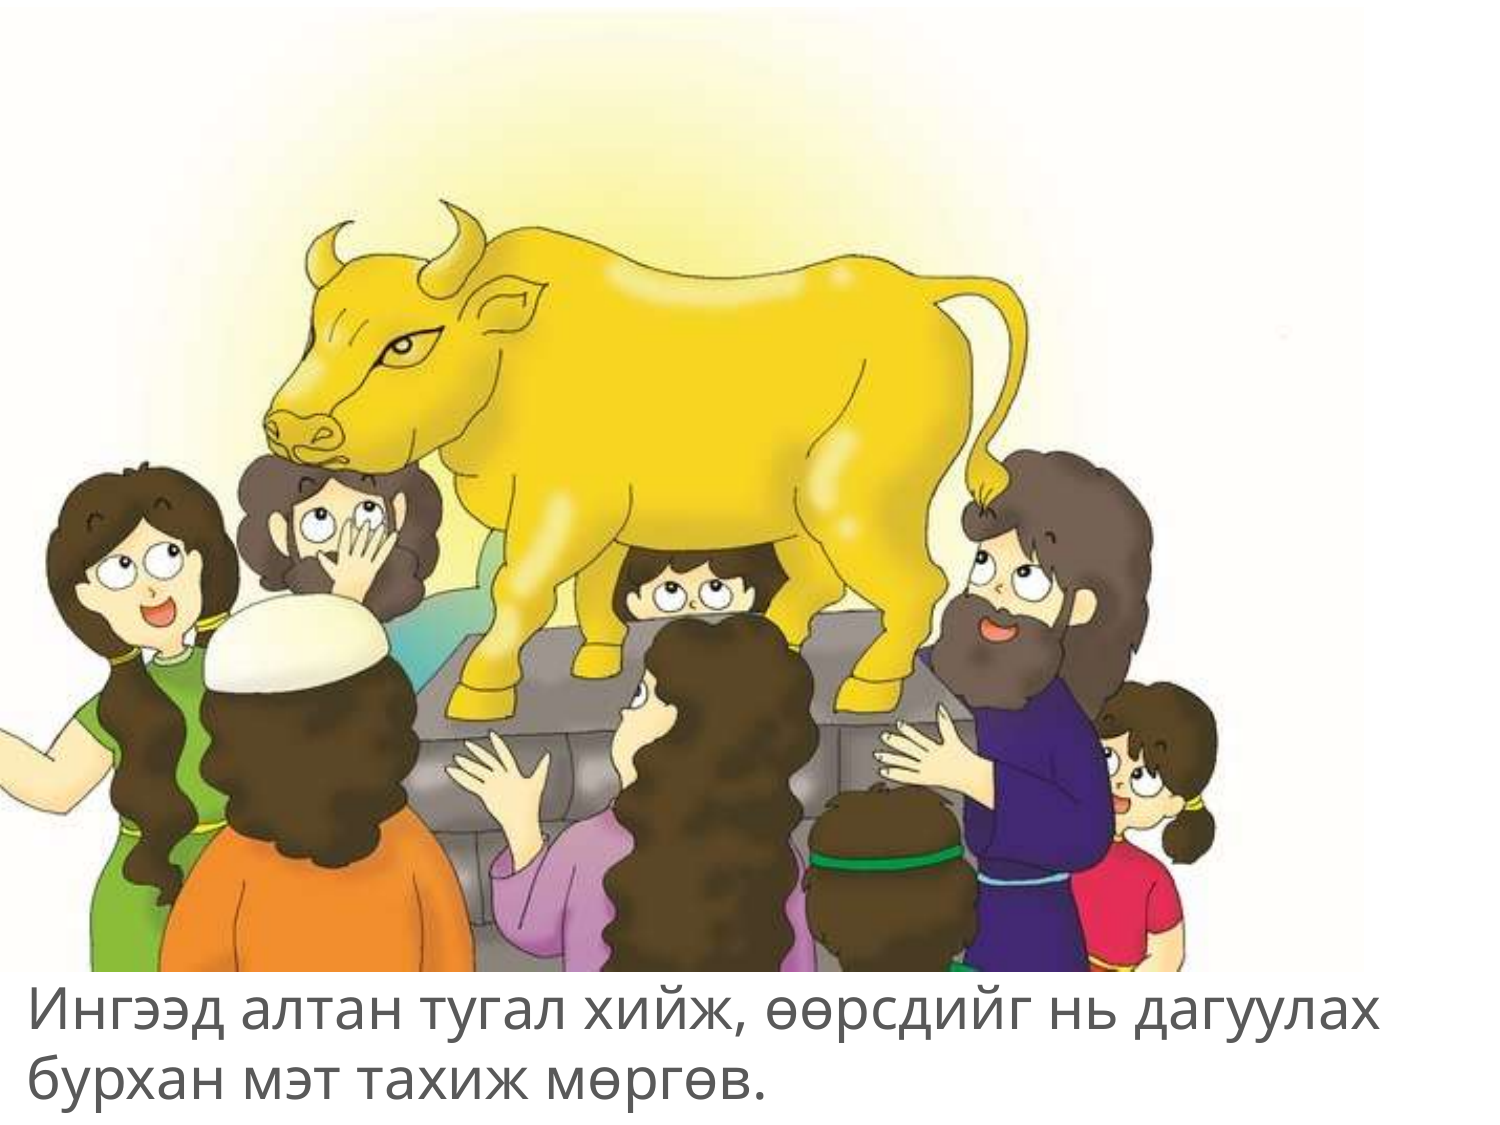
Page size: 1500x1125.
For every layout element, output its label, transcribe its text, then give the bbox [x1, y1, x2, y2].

picture [0, 6, 1364, 972]
text_box Ингээд алтан тугал хийж, өөрсдийг нь дагуулах бурхан мэт тахиж мөргөв. [11, 964, 1483, 1119]
